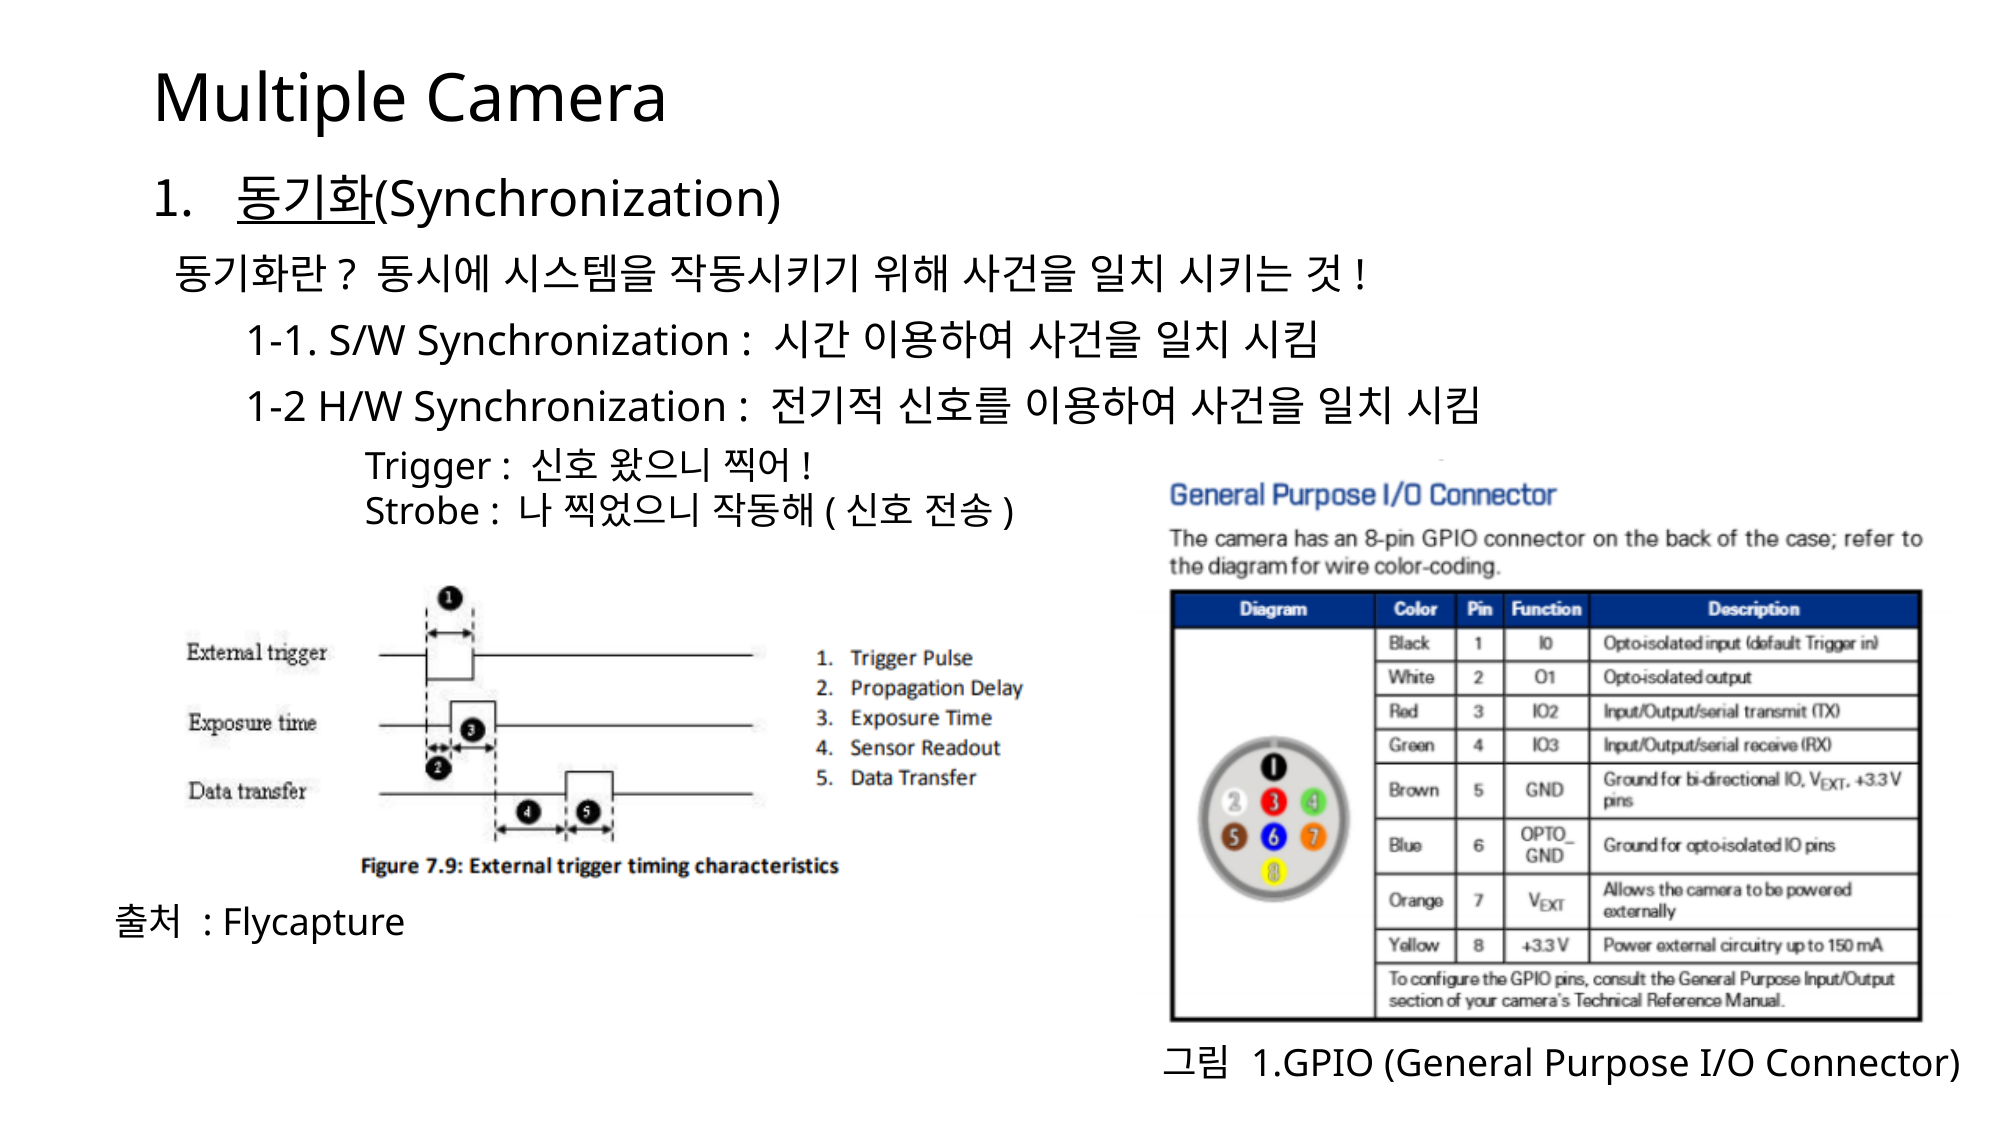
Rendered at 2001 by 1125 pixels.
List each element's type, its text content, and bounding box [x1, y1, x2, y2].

list 동기화(Synchronization) 동기화란? 동시에 시스템을 작동시키기 위해 사건을 일치 시키는 것! [137, 159, 1484, 306]
text_box Trigger : 신호 왔으니 찍어! Strobe : 나 찍었으니 작동해(신호 전송) [350, 434, 1052, 540]
text_box 1-1. S/W Synchronization : 시간 이용하여 사건을 일치 시킴 1-2 H/W Synchronization : 전기적 신호를 이용하여 사건을 일치 시킴 [230, 311, 1577, 459]
title Multiple Camera [137, 59, 1863, 141]
picture [99, 581, 1052, 891]
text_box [1135, 458, 2000, 1092]
text_box 출처 : Flycapture [99, 891, 932, 951]
